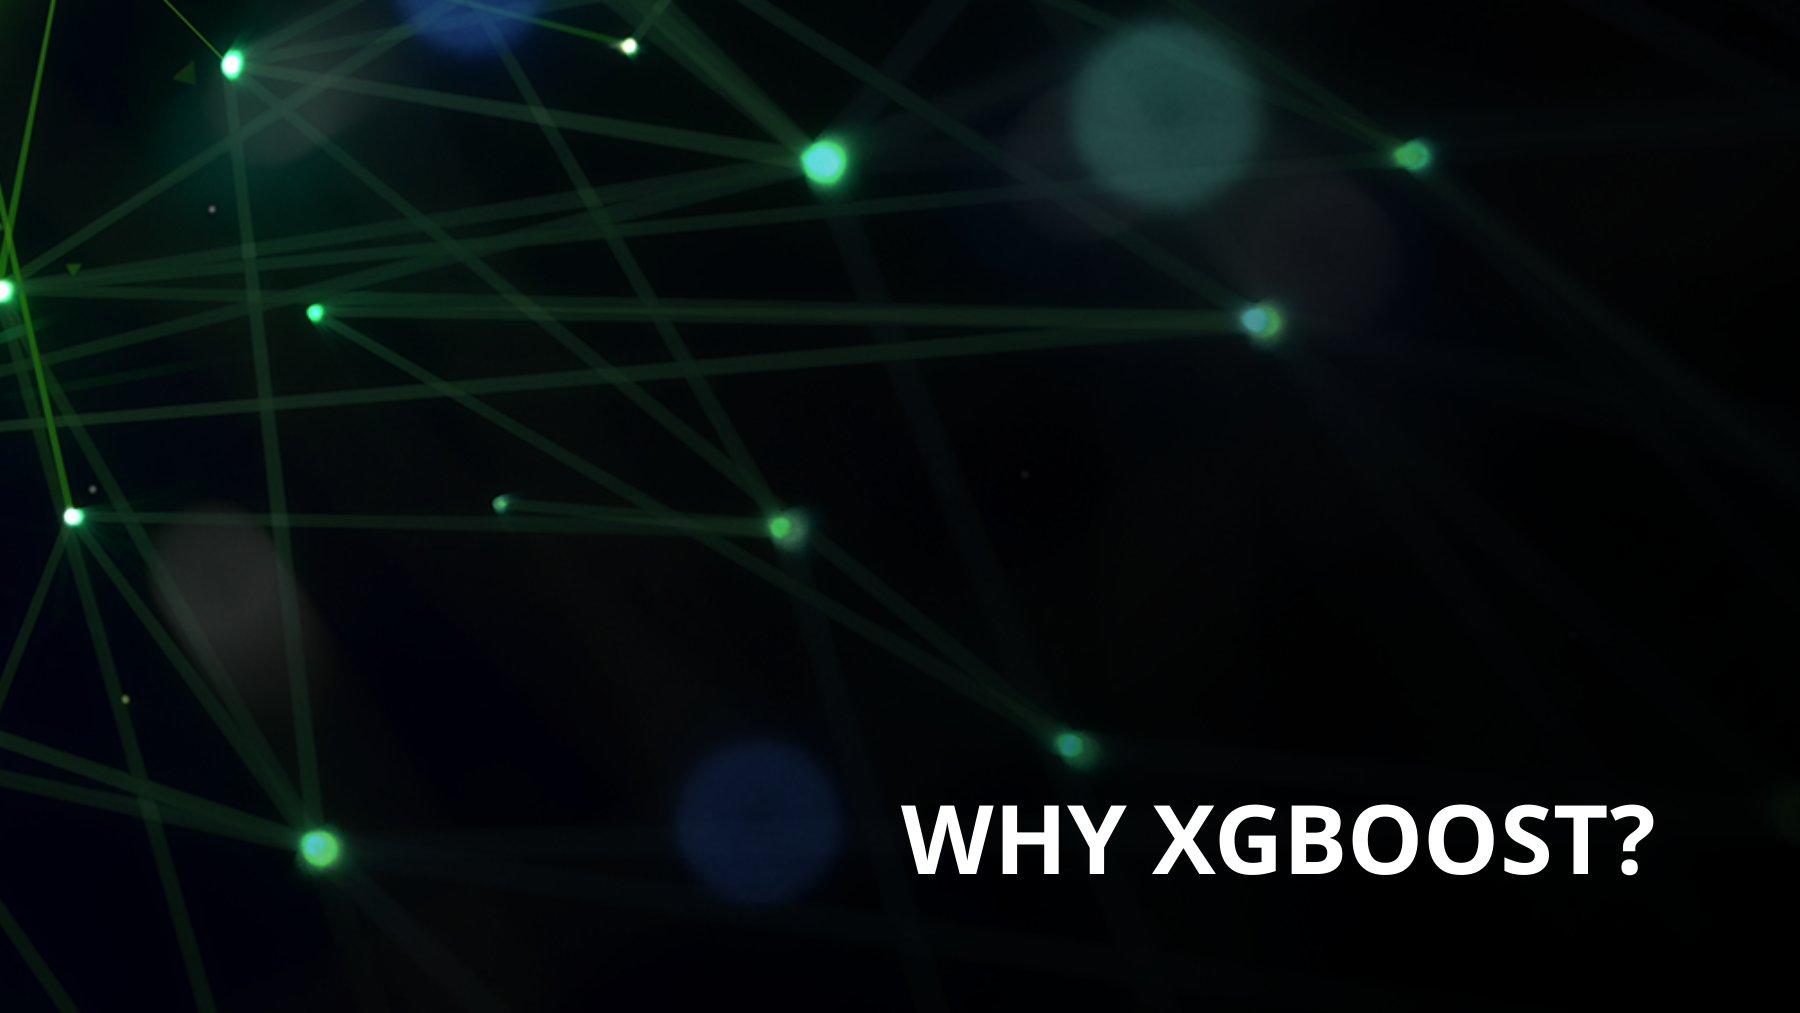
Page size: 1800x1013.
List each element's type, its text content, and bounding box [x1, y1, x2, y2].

picture [0, 0, 1800, 1013]
title WHY XGBOOST? [669, 677, 1672, 903]
